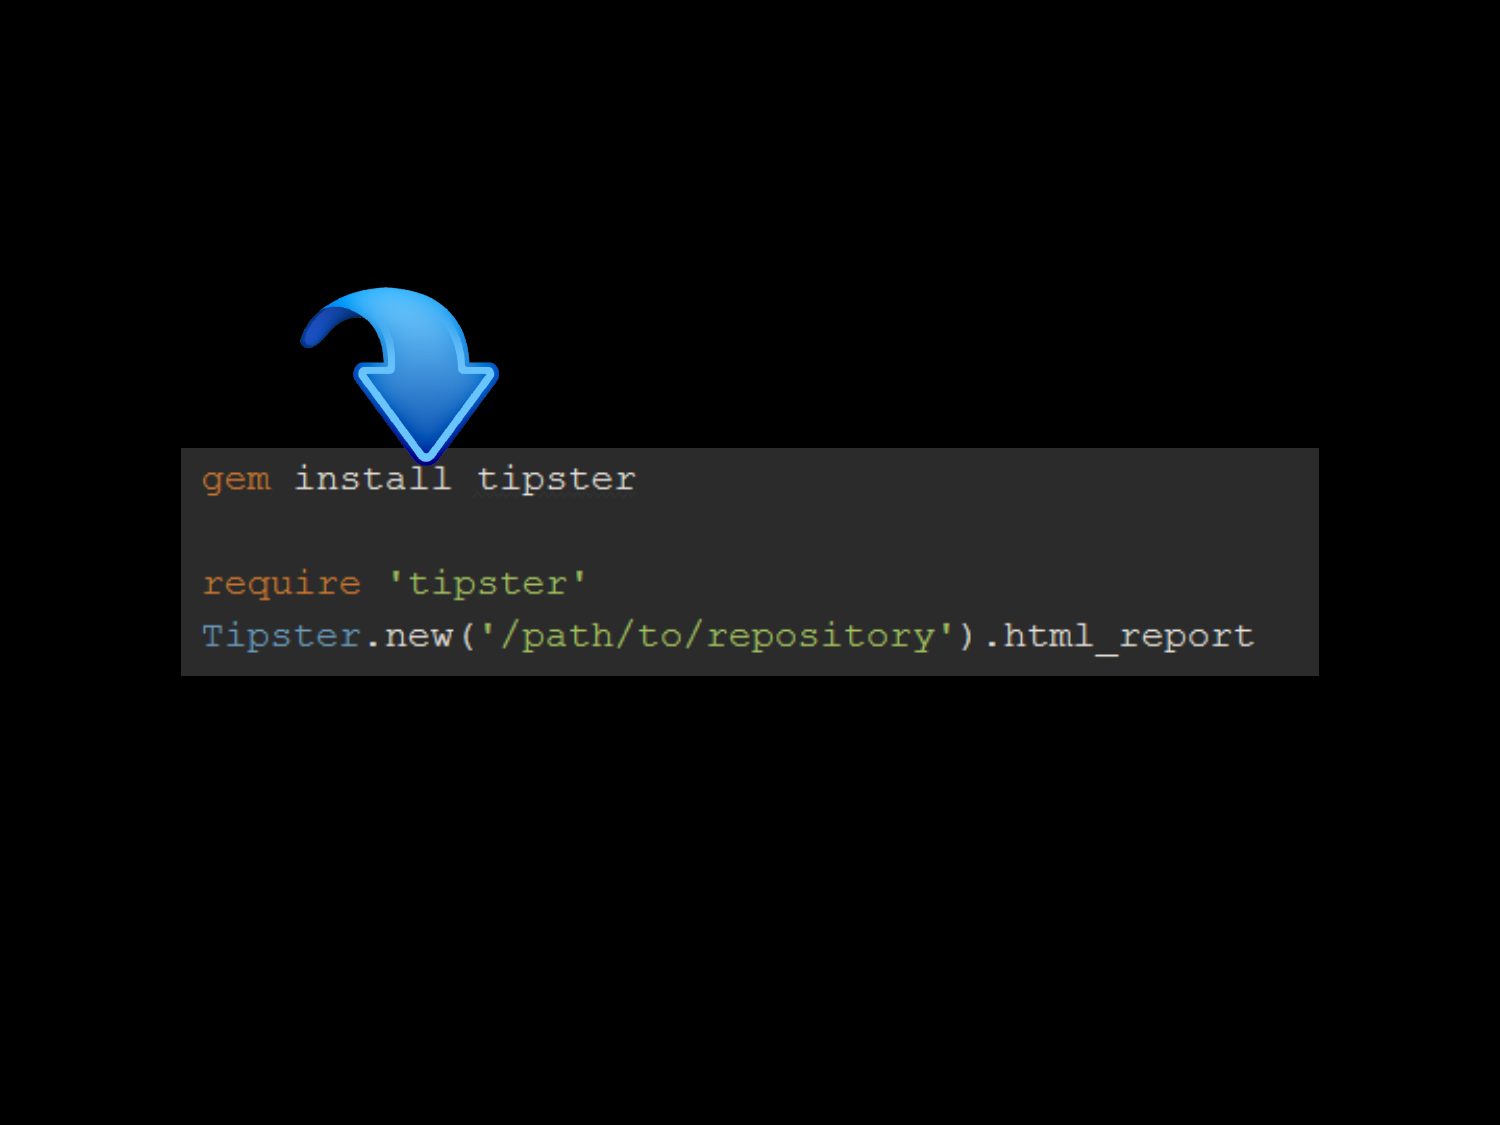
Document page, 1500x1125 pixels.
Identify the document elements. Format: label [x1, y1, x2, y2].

picture [180, 287, 1319, 677]
